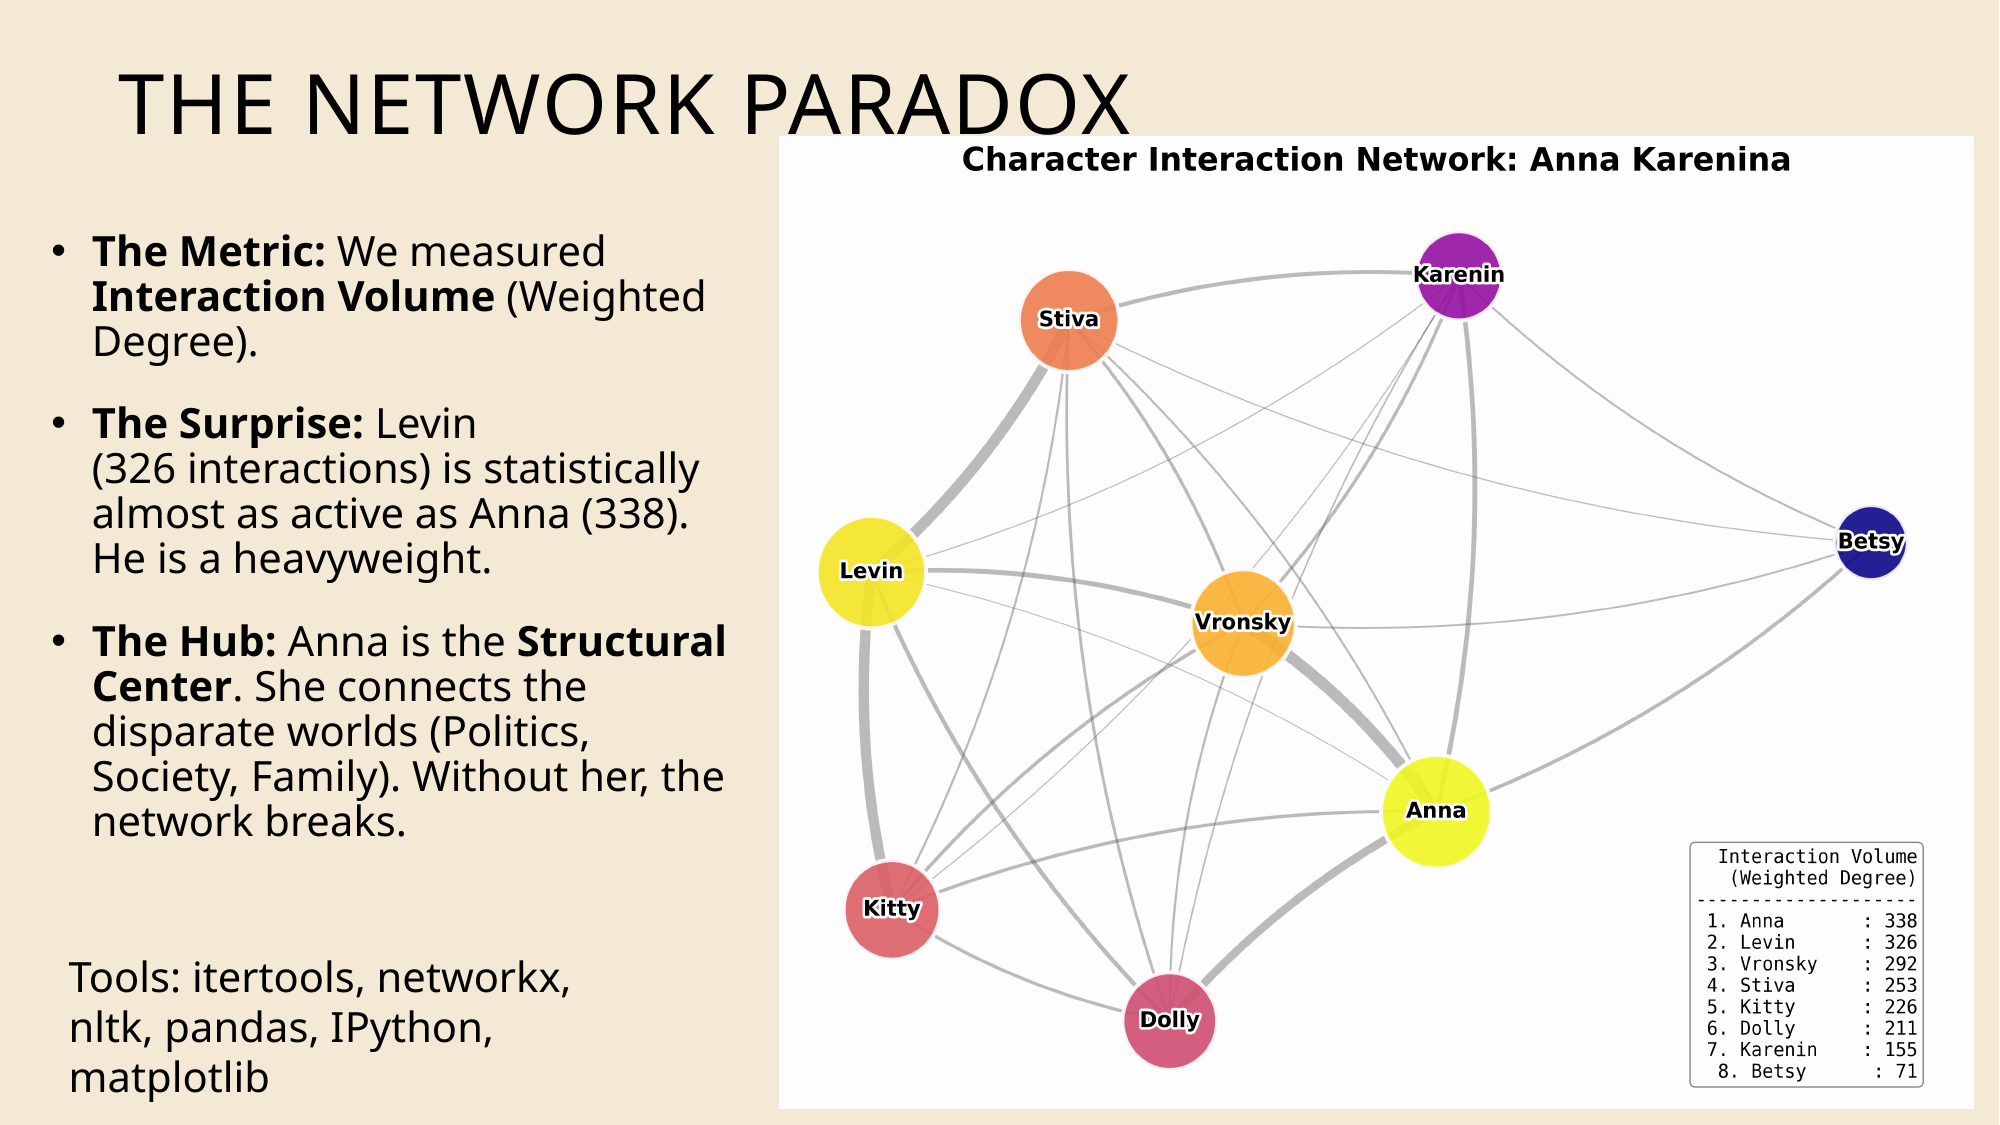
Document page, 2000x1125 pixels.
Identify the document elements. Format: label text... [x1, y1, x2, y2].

text_box Tools: itertools, networkx, nltk, pandas, IPython, matplotlib [53, 943, 625, 1125]
list The Metric: We measured Interaction Volume (Weighted Degree). The Surprise: Levin (326 interactions) is statistically almost as active as Anna (338). He is a heavyweight. The Hub: Anna is the Structural Center. She connects the disparate worlds (Politics, Society, Family). Without her, the network breaks. [36, 222, 749, 859]
picture [779, 136, 1974, 1109]
title THE NETWORK PARADOX [0, 43, 1249, 198]
